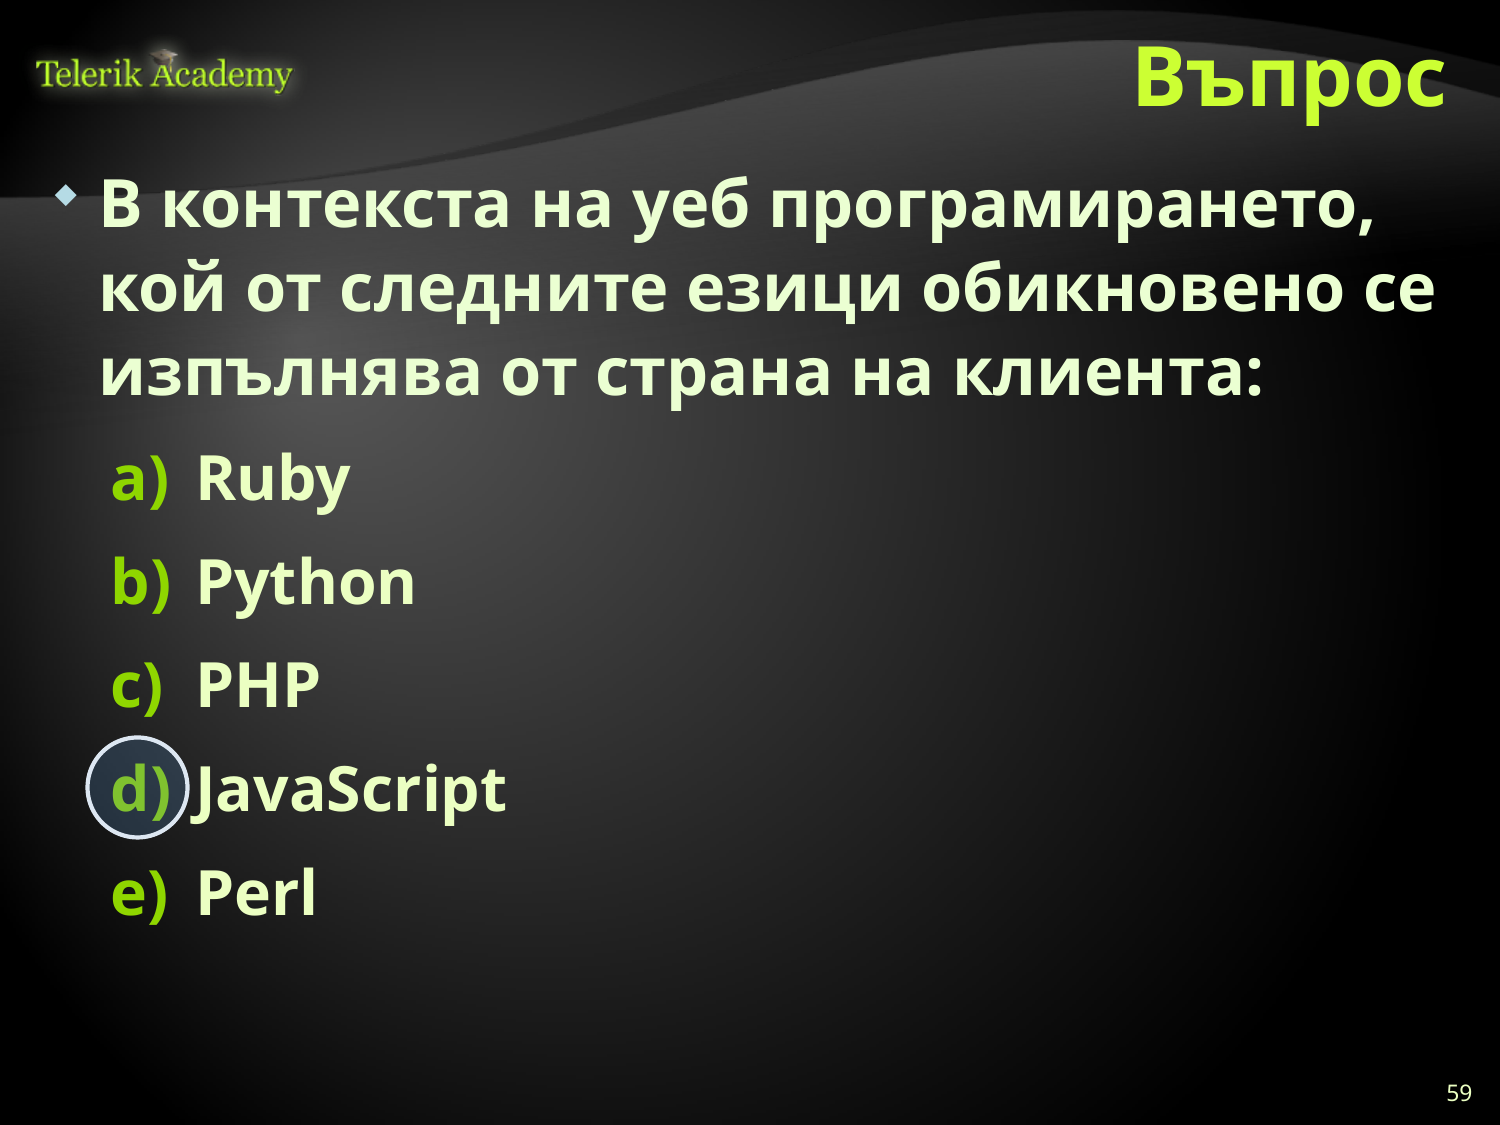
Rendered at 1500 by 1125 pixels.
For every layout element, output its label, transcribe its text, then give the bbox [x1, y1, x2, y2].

title Въпрос [300, 12, 1463, 149]
picture [0, 0, 1500, 1125]
list В контекста на уеб програмирането, кой от следните езици обикновено се изпълнява от страна на клиента: Ruby Python PHP JavaScript Perl [37, 149, 1463, 1075]
slide_number 59 [1412, 1074, 1488, 1113]
text_box [85, 735, 190, 840]
